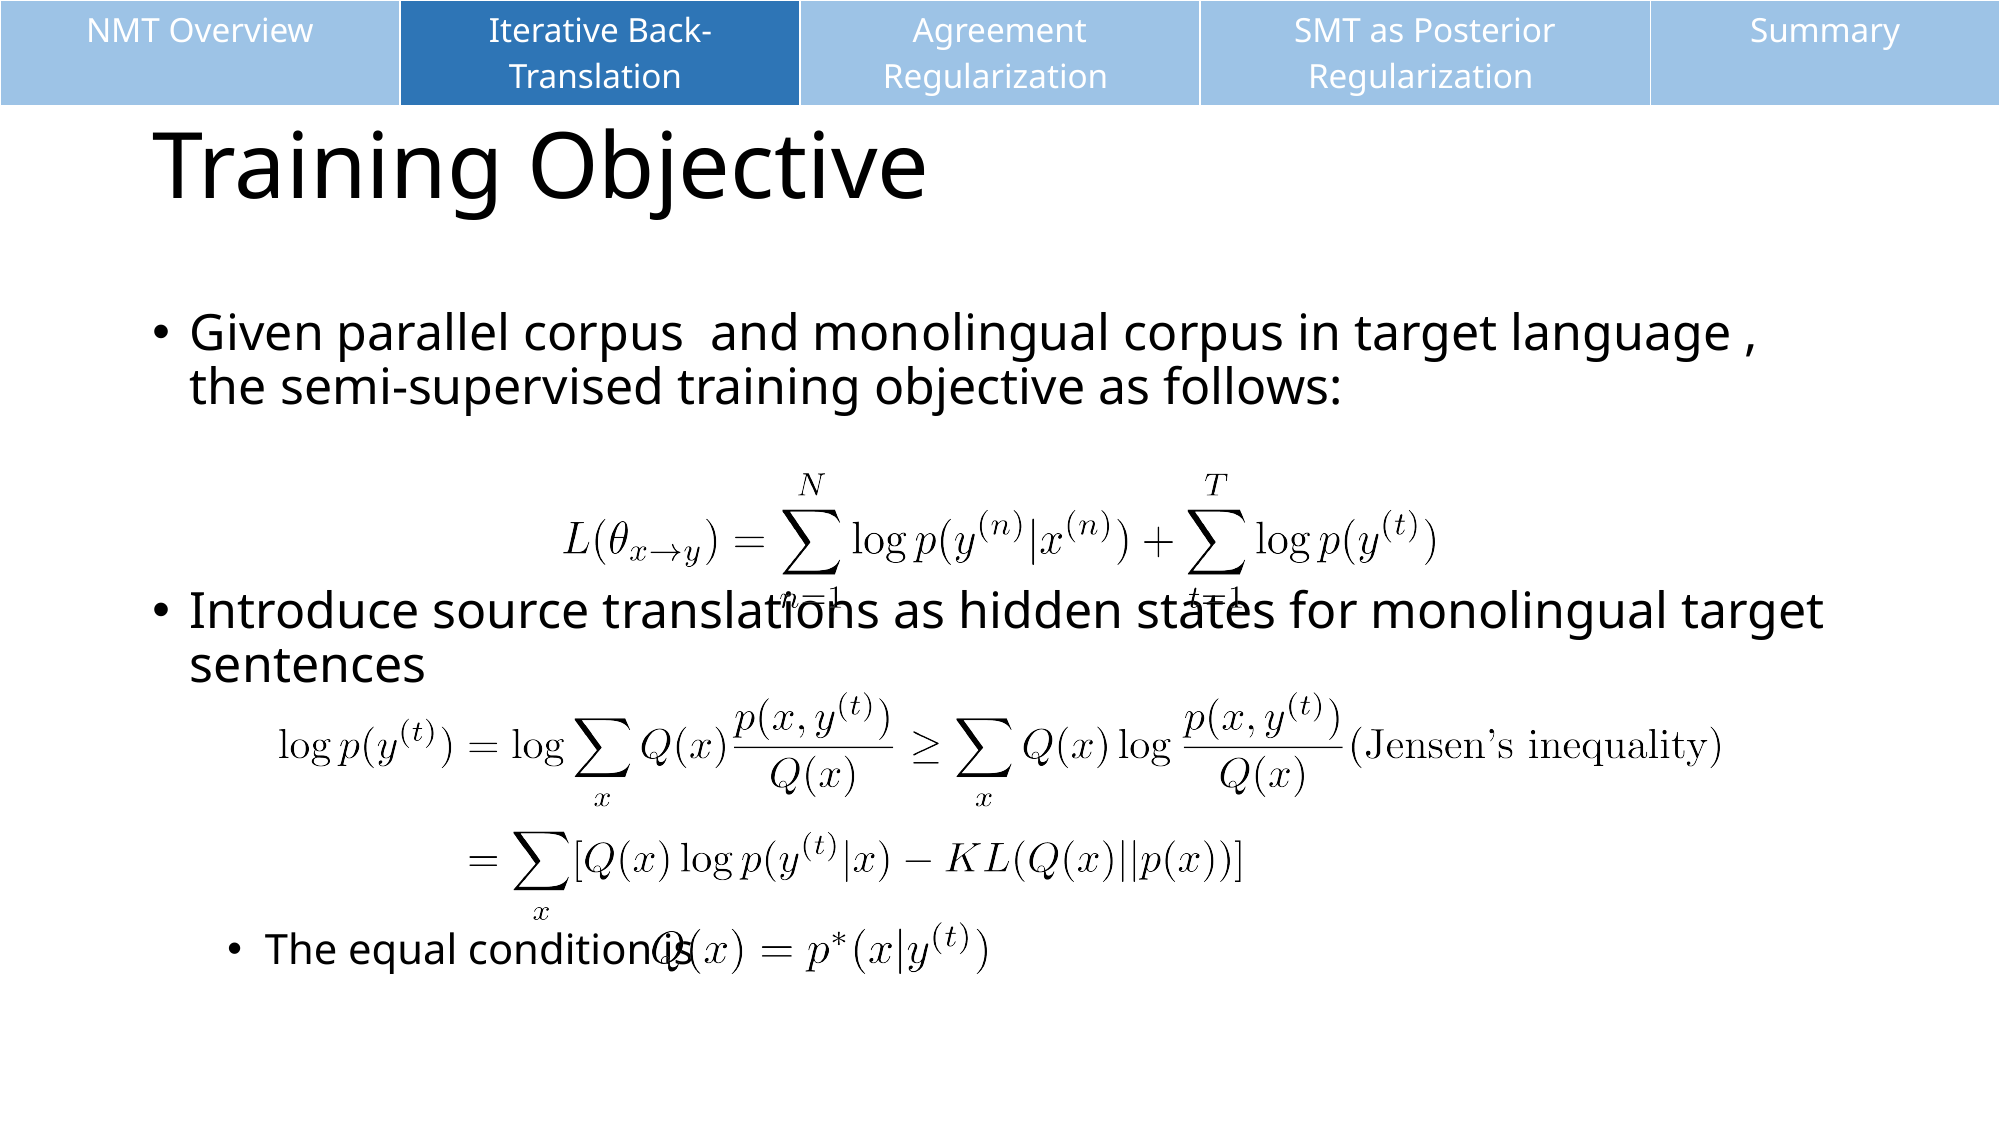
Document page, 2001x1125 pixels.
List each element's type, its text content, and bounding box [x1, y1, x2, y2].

title Training Objective [137, 106, 1863, 278]
picture [279, 692, 1720, 920]
table_header Summary [1651, 1, 1999, 105]
picture [563, 473, 1435, 609]
table_header SMT as Posterior Regularization [1201, 1, 1650, 105]
table_header NMT Overview [1, 1, 399, 105]
table_header Agreement Regularization [801, 1, 1199, 105]
table_header Iterative Back-Translation [401, 1, 799, 105]
picture [651, 922, 988, 975]
